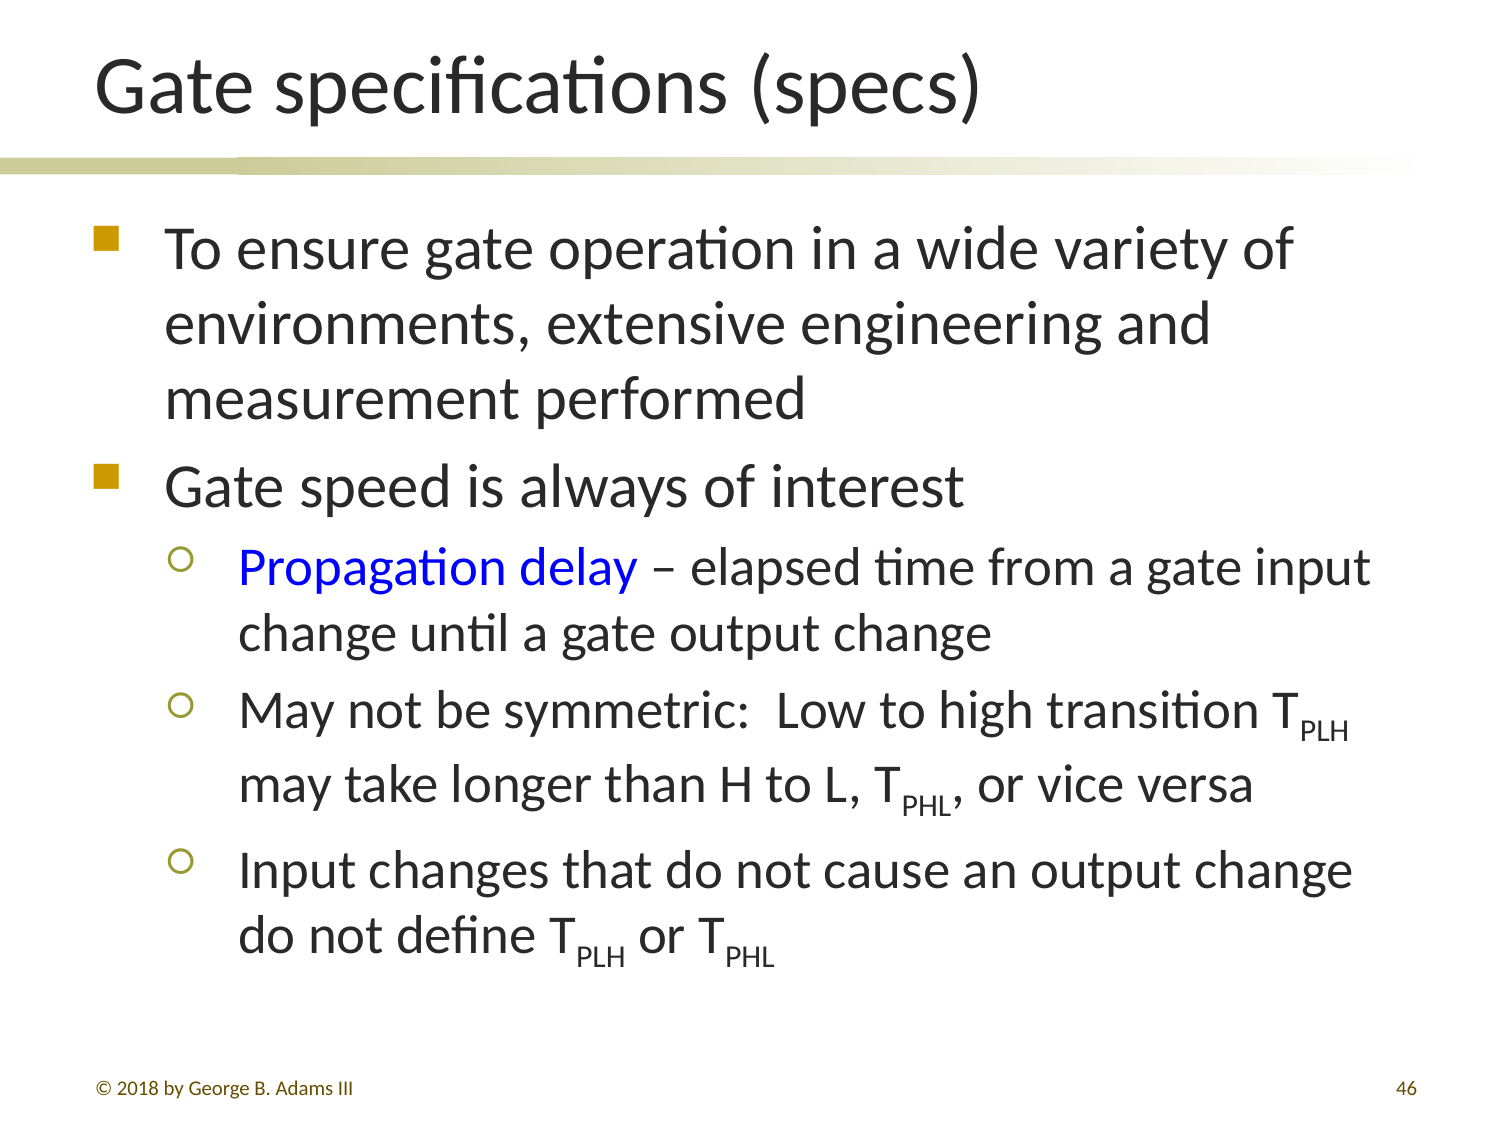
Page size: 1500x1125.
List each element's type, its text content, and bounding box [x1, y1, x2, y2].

slide_number 178 [1119, 1067, 1433, 1099]
list To ensure gate operation in a wide variety of environments, extensive engineering and measurement performed Gate speed is always of interest Propagation delay – elapsed time from a gate input change until a gate output change May not be symmetric: Low to high transition TPLH may take longer than H to L, TPHL, or vice versa Input changes that do not cause an output change do not define TPLH or TPHL [75, 199, 1425, 995]
title Gate specifications (specs) [79, 15, 1432, 139]
slide_number © 2018 by George B. Adams III [79, 1067, 406, 1099]
